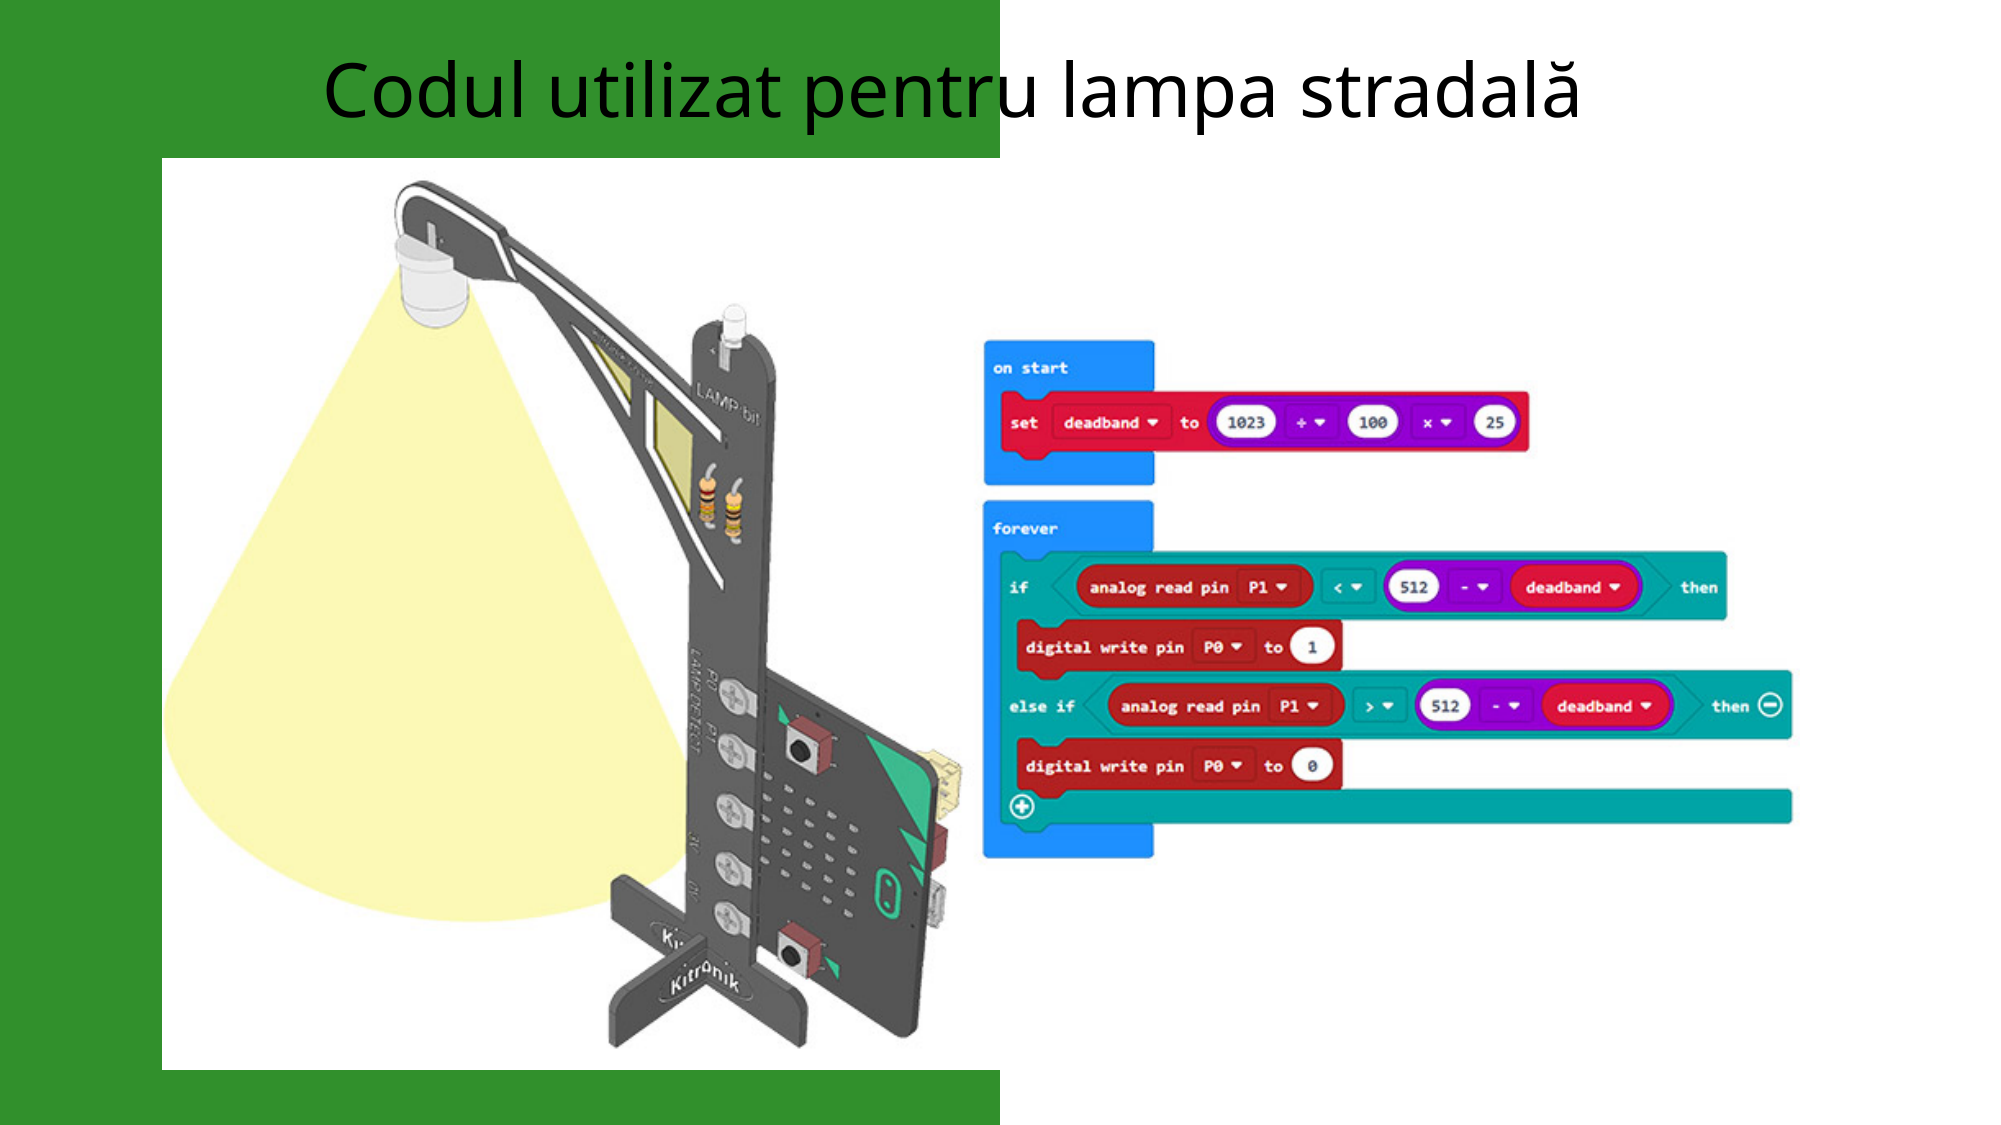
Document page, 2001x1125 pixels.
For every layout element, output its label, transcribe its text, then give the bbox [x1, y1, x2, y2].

picture [162, 158, 1800, 1070]
title Codul utilizat pentru lampa stradală [307, 29, 1748, 158]
